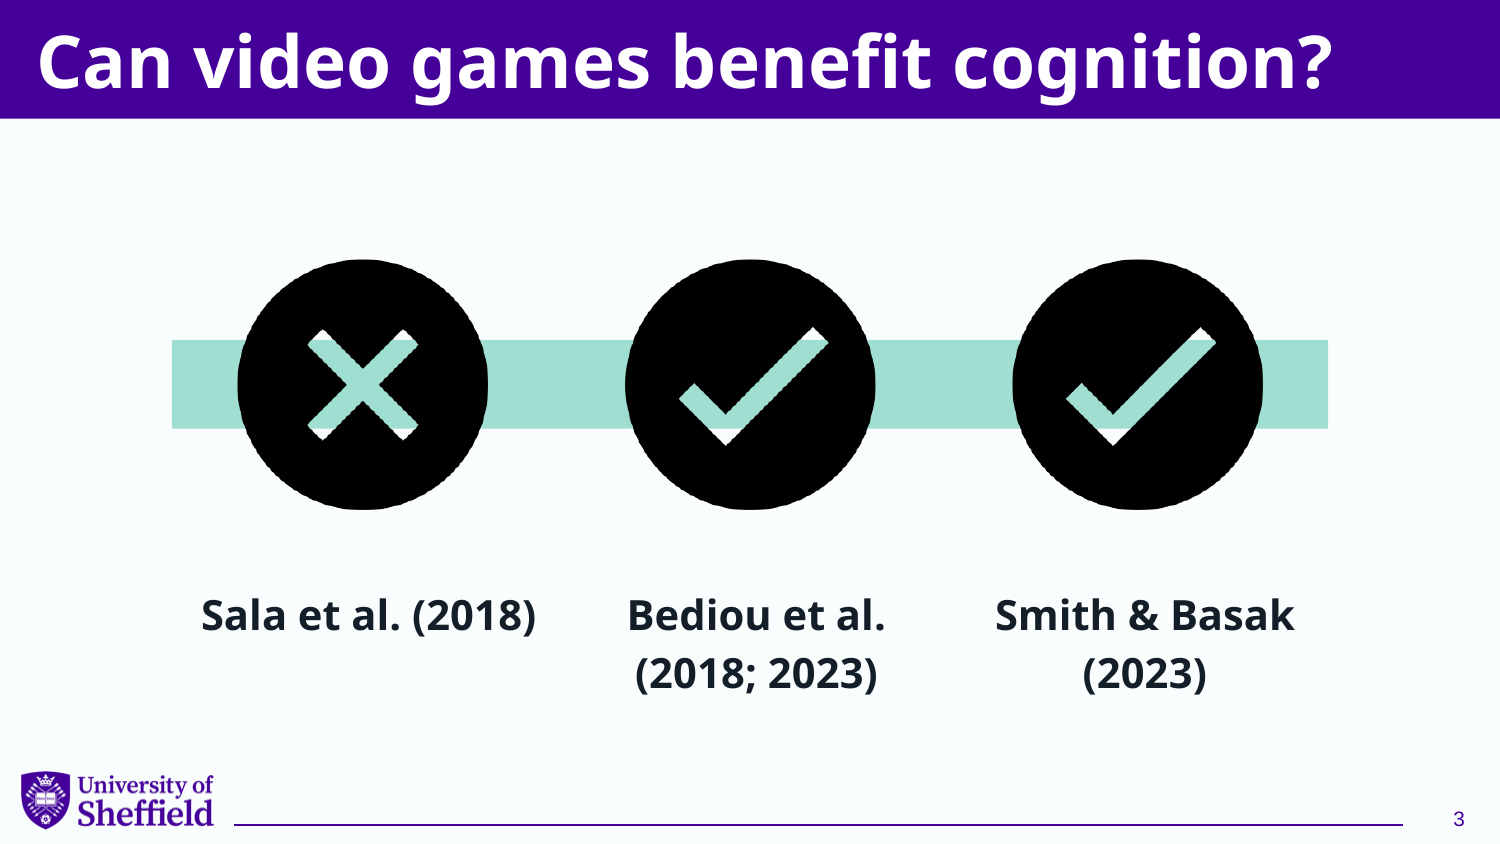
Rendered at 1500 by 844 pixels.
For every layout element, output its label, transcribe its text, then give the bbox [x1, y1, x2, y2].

list Smith & Basak (2023) [948, 566, 1329, 656]
list Sala et al. (2018) [172, 566, 553, 656]
picture [204, 226, 521, 543]
title Can video games benefit cognition? [21, 0, 1366, 119]
slide_number 3 [1402, 786, 1480, 844]
picture [591, 226, 909, 543]
picture [979, 226, 1296, 543]
list Bediou et al. (2018; 2023) [560, 566, 941, 656]
picture [21, 771, 214, 830]
